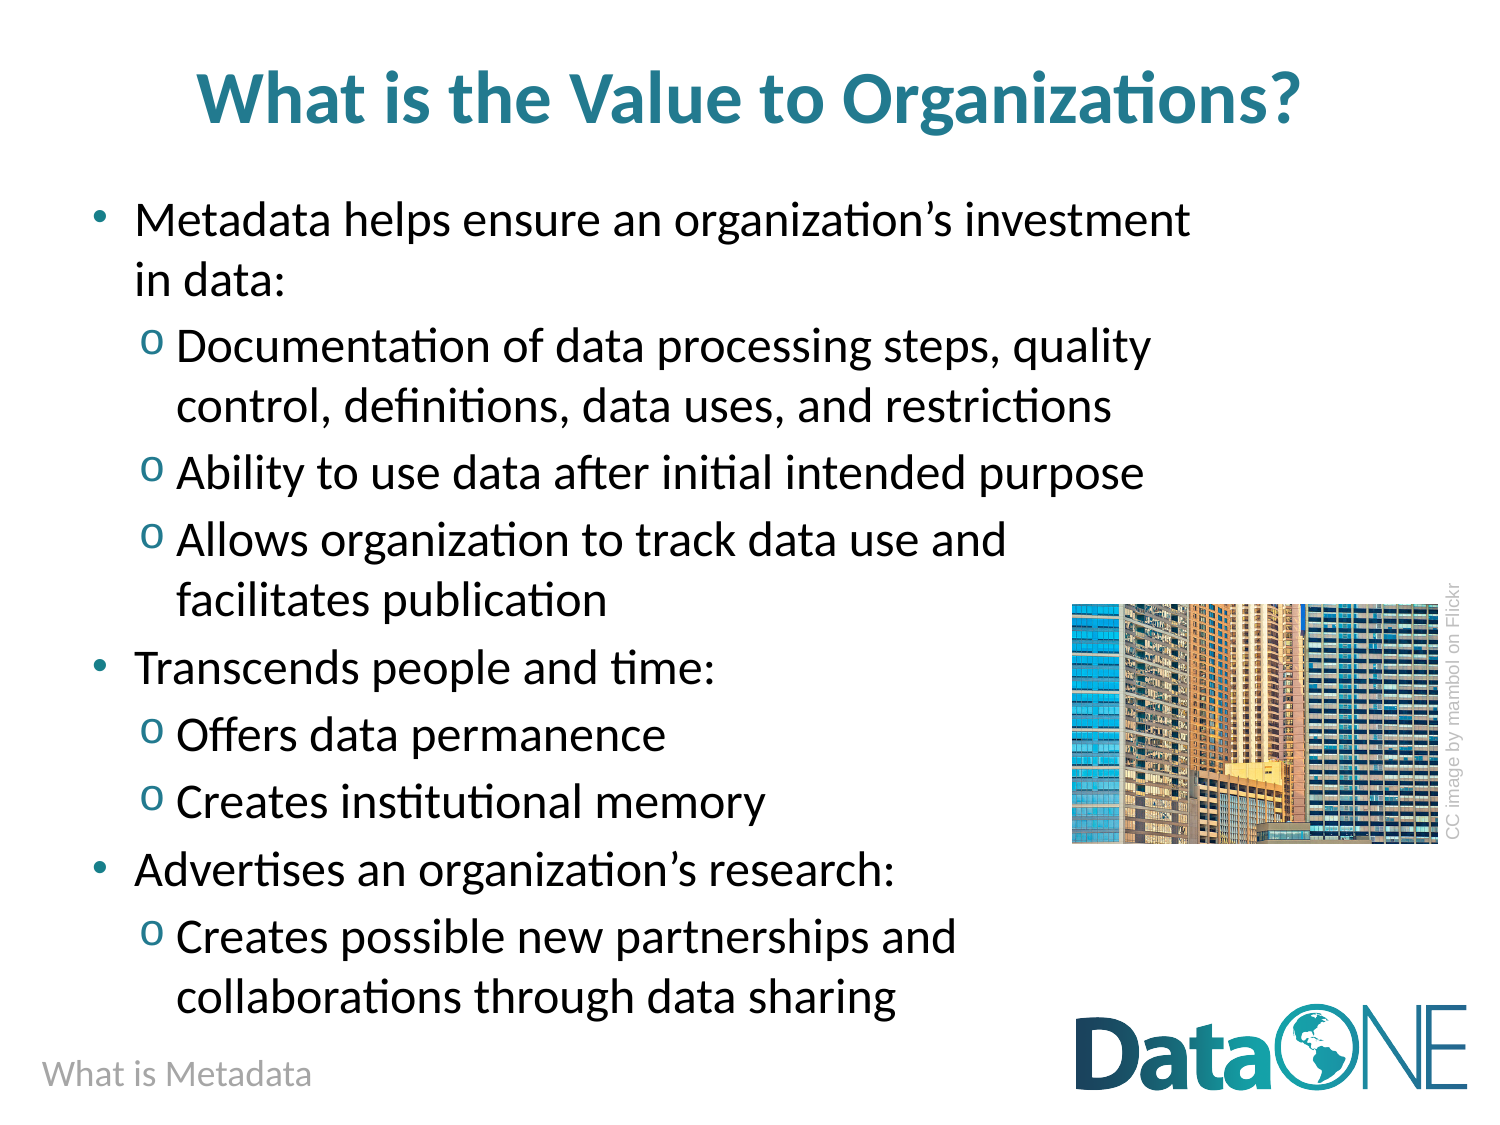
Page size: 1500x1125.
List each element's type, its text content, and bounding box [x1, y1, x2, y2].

title What is the Value to Organizations? [0, 35, 1500, 151]
list Metadata helps ensure an organization’s investment in data: Documentation of data processing steps, quality control, definitions, data uses, and restrictions Ability to use data after initial intended purpose Allows organization to track data use and facilitates publication Transcends people and time: Offers data permanence Creates institutional memory Advertises an organization’s research: Creates possible new partnerships and collaborations through data sharing [59, 178, 1207, 984]
text_box CC image by mambol on Flickr [1433, 416, 1471, 856]
picture [1074, 1000, 1471, 1095]
picture [1071, 603, 1438, 844]
